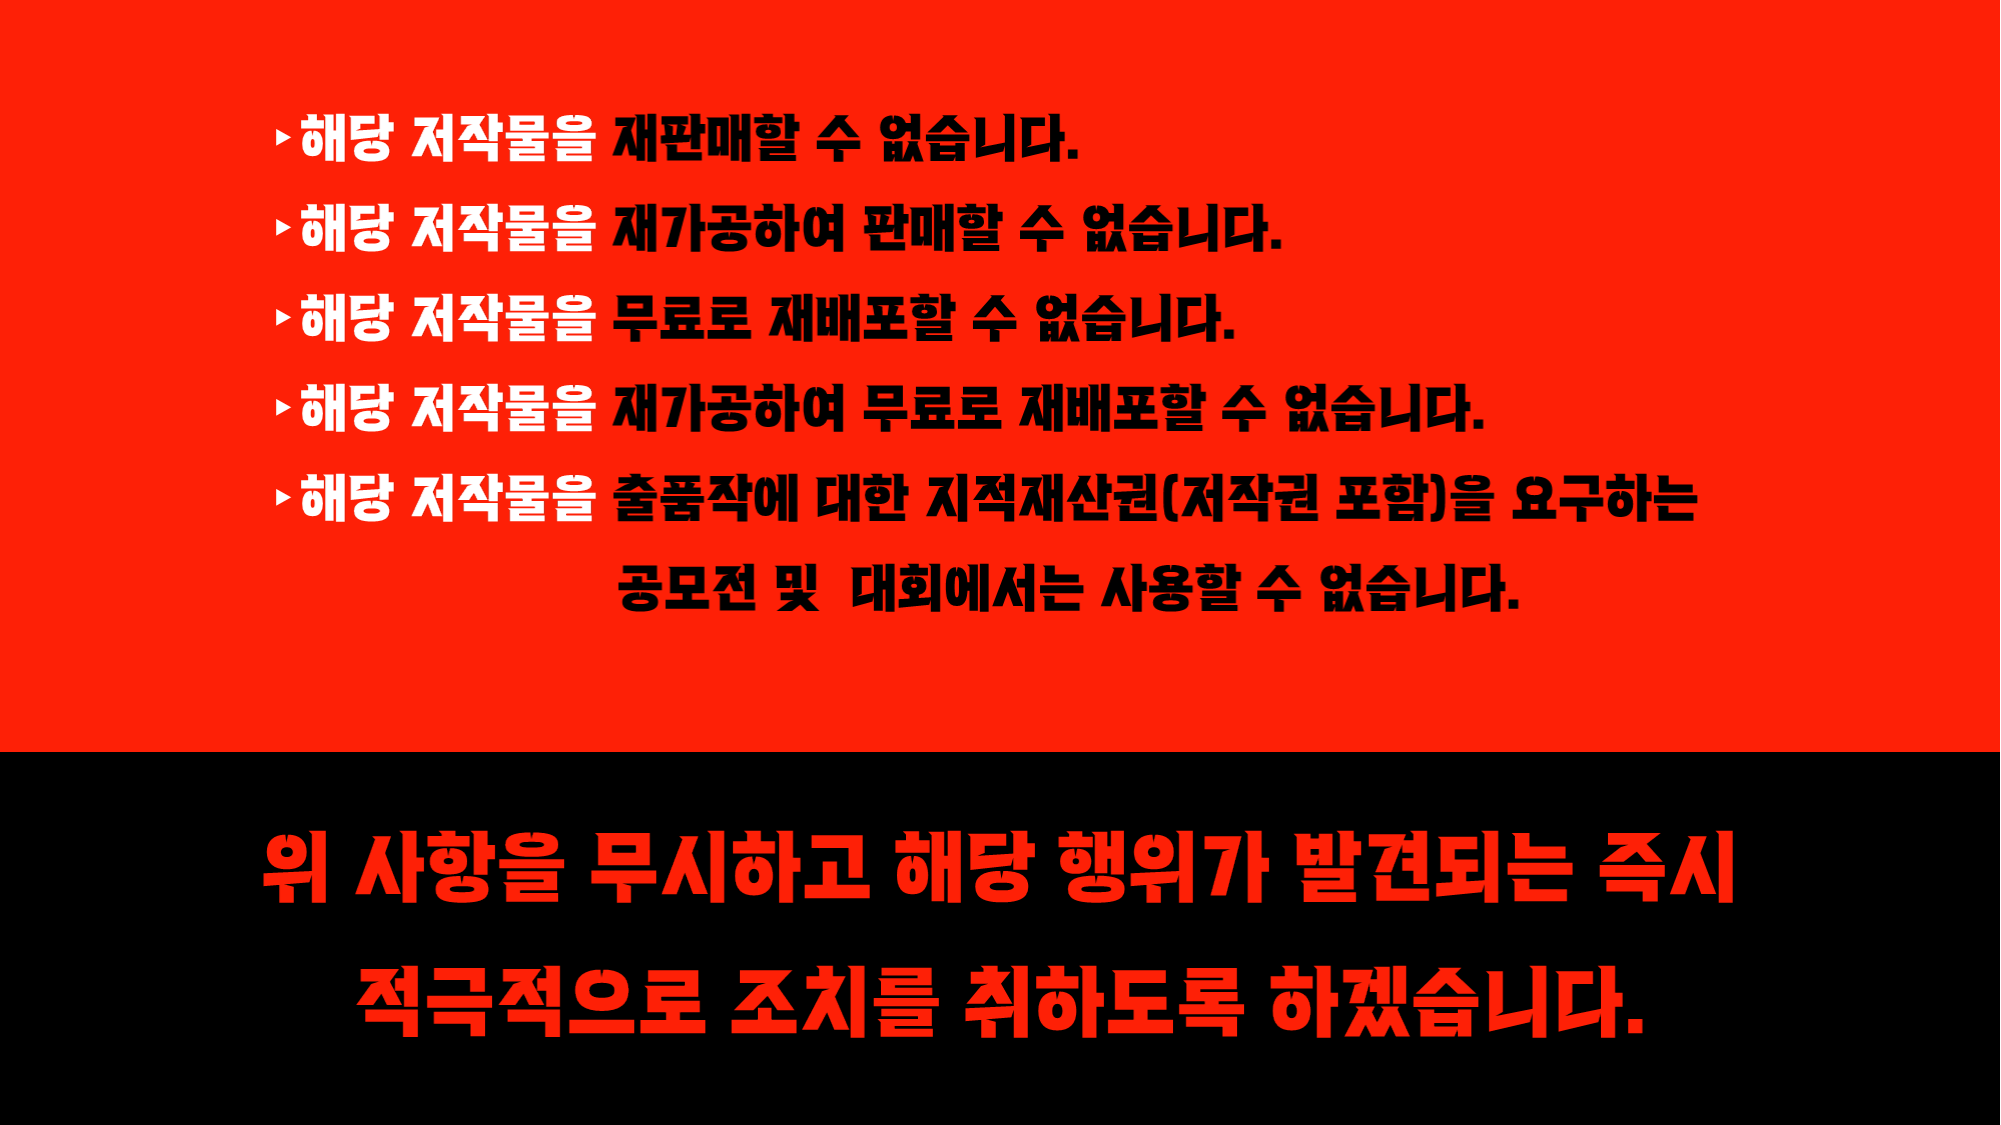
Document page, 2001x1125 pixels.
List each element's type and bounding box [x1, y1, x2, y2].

picture [256, 76, 1744, 628]
text_box [0, 751, 2000, 1125]
picture [239, 781, 1761, 1053]
